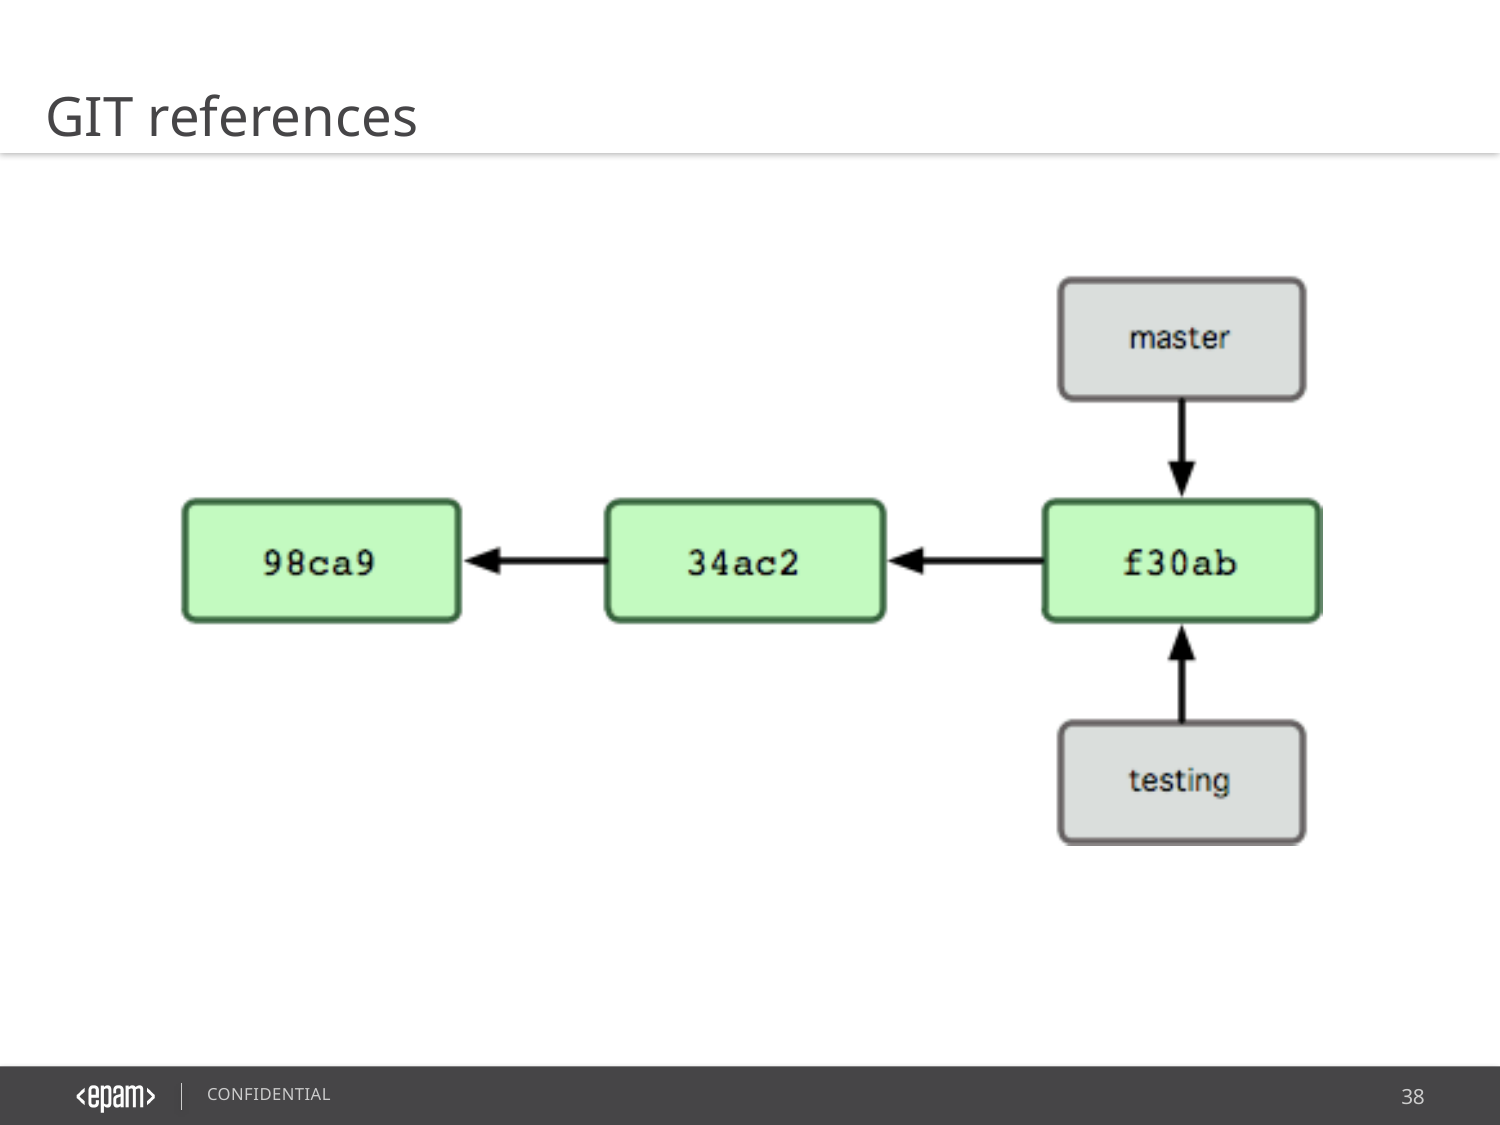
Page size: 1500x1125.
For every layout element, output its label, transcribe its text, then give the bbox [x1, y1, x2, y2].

picture [76, 1085, 155, 1113]
list GIT references [0, 0, 1500, 153]
picture [177, 271, 1323, 846]
